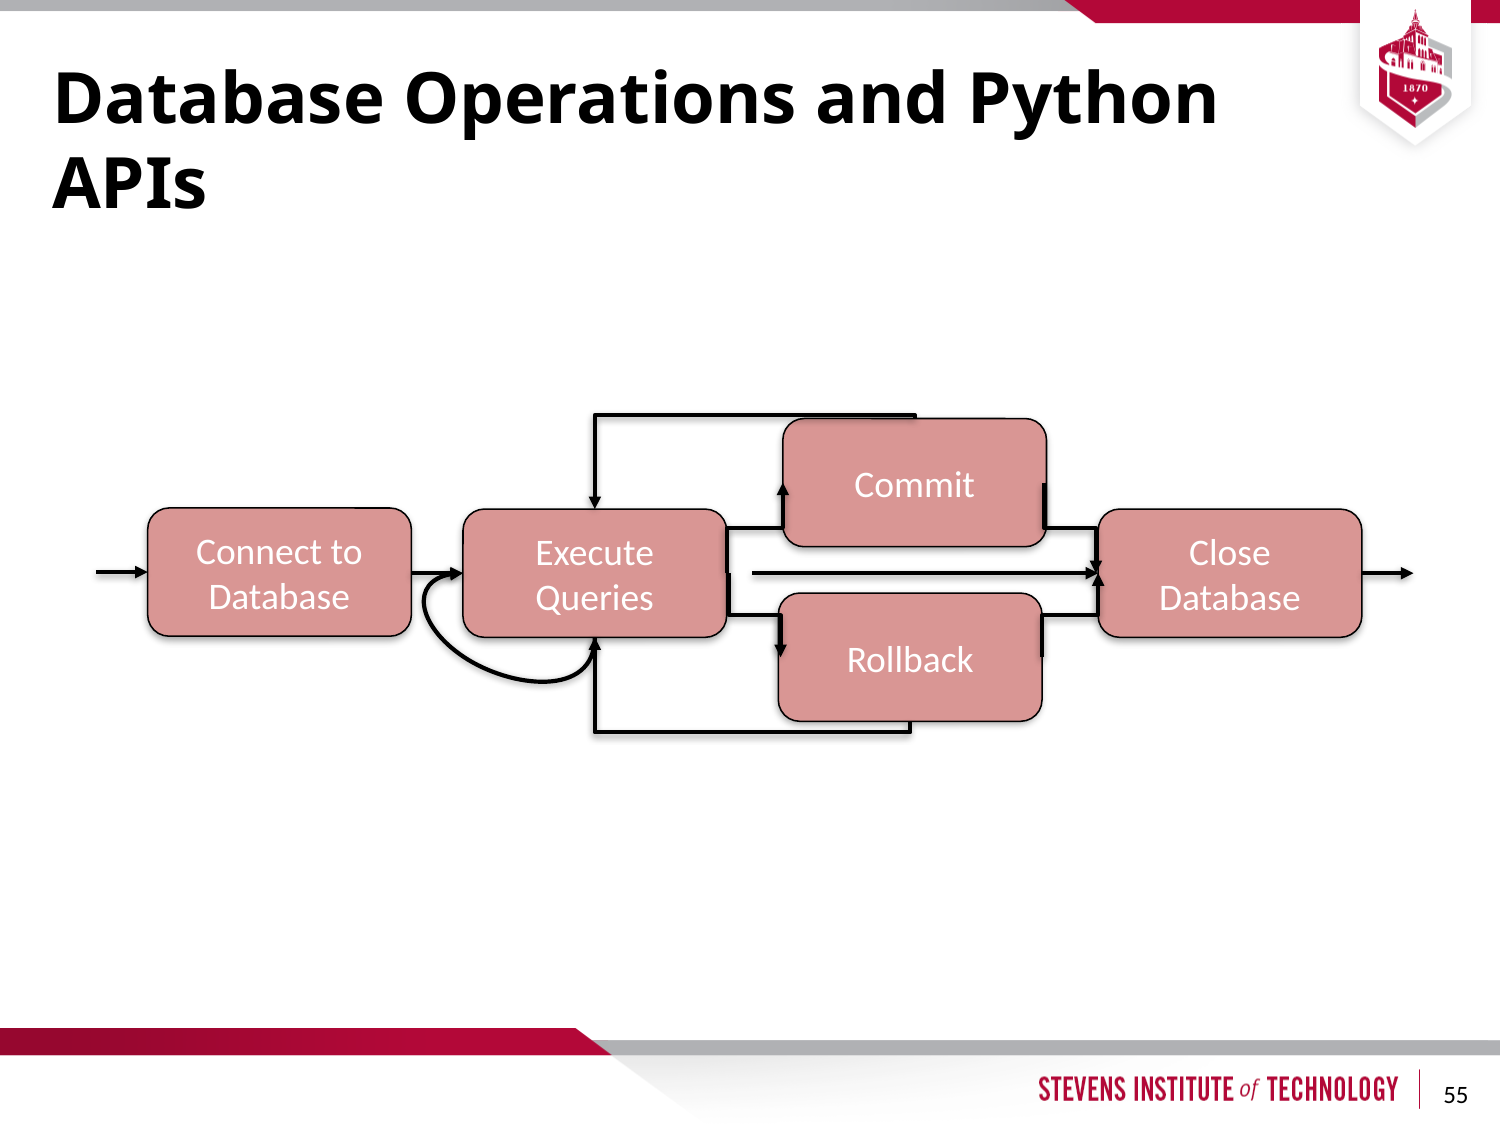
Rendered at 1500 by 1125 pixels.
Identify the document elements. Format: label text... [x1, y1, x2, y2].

title Database Operations and Python APIs [37, 45, 1338, 150]
picture [0, 0, 1500, 160]
slide_number 55 [1428, 1071, 1490, 1108]
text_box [95, 418, 1414, 722]
picture [0, 1028, 1500, 1125]
